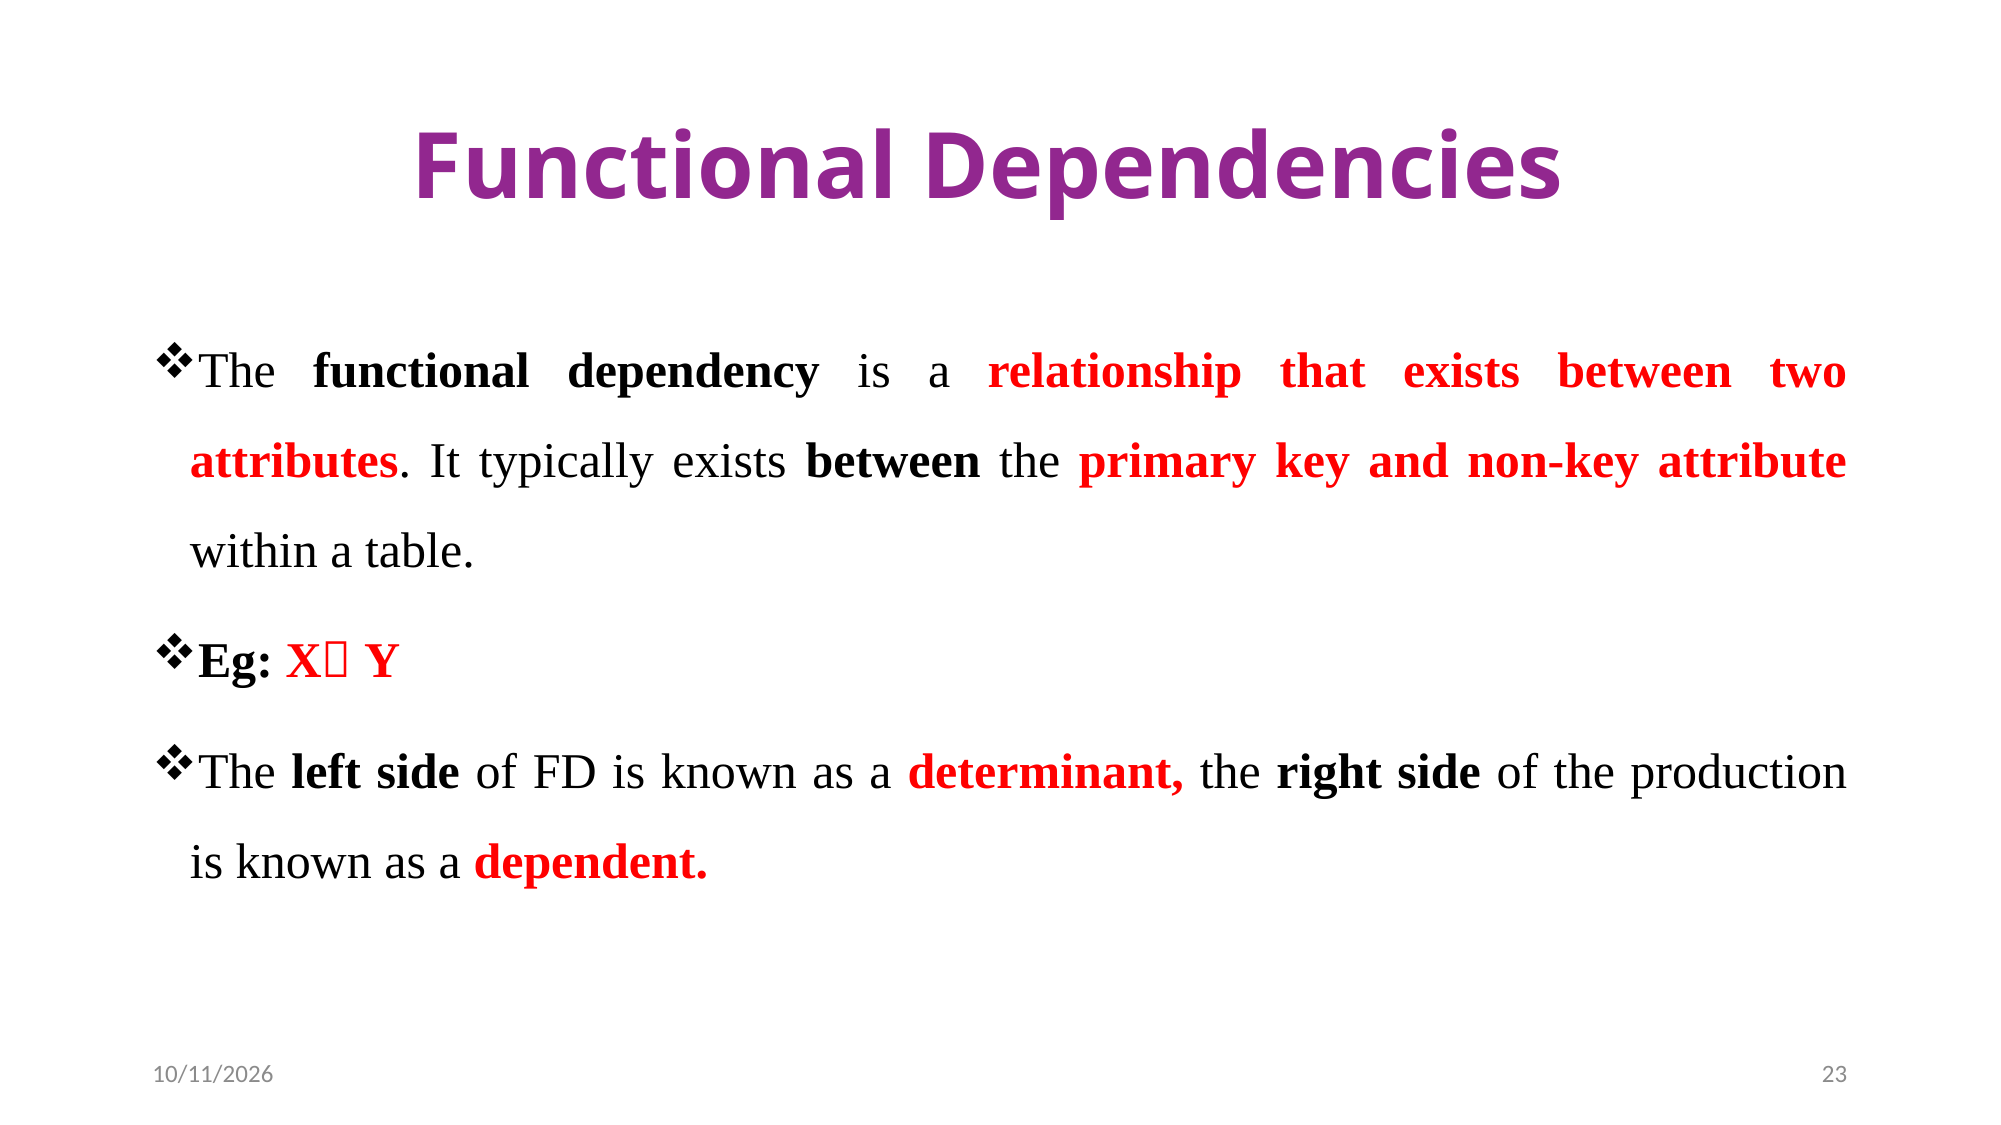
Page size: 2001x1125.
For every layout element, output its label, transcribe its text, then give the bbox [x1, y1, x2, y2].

list The functional dependency is a relationship that exists between two attributes. It typically exists between the primary key and non-key attribute within a table. Eg: X Y The left side of FD is known as a determinant, the right side of the production is known as a dependent. [137, 299, 1863, 1014]
title Functional Dependencies [137, 59, 1863, 278]
slide_number 23 [1412, 1042, 1863, 1103]
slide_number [137, 1042, 588, 1103]
